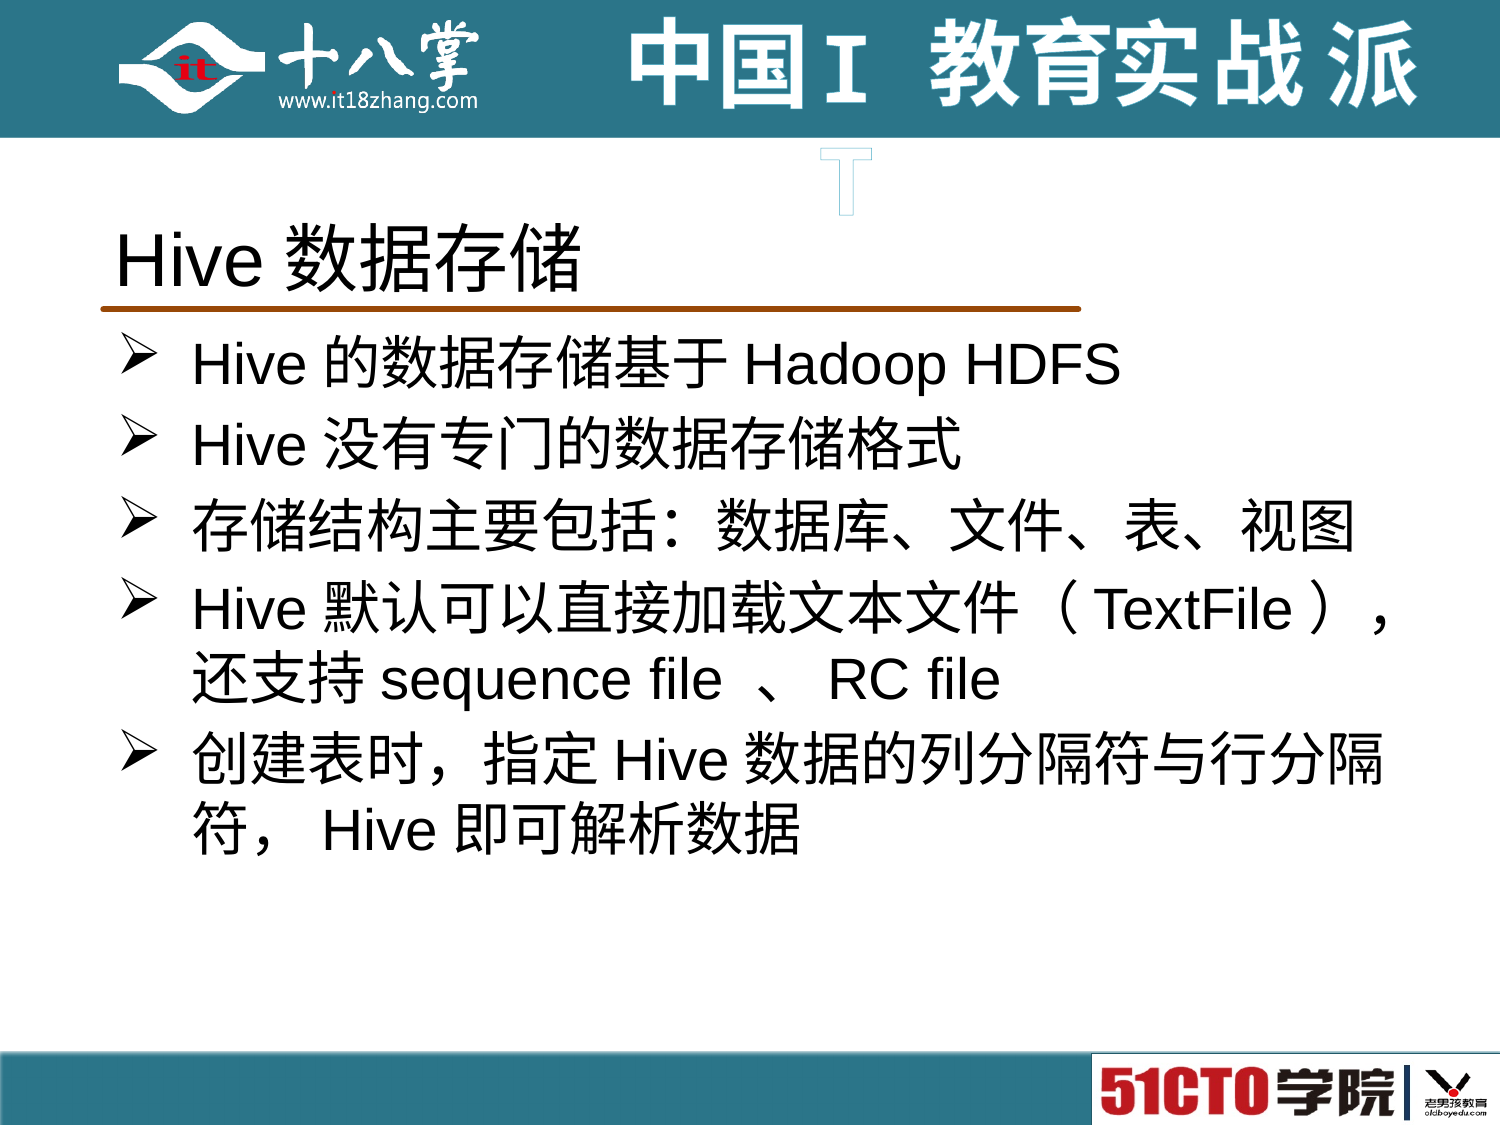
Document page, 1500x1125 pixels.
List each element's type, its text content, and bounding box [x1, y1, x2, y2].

list Hive的数据存储基于Hadoop HDFS Hive没有专门的数据存储格式 存储结构主要包括：数据库、文件、表、视图 Hive默认可以直接加载文本文件（TextFile），还支持sequence file 、RC file 创建表时，指定Hive数据的列分隔符与行分隔符，Hive即可解析数据 [101, 318, 1424, 1035]
picture [1092, 1054, 1500, 1125]
title Hive数据存储 [100, 204, 1424, 303]
picture [119, 20, 479, 114]
